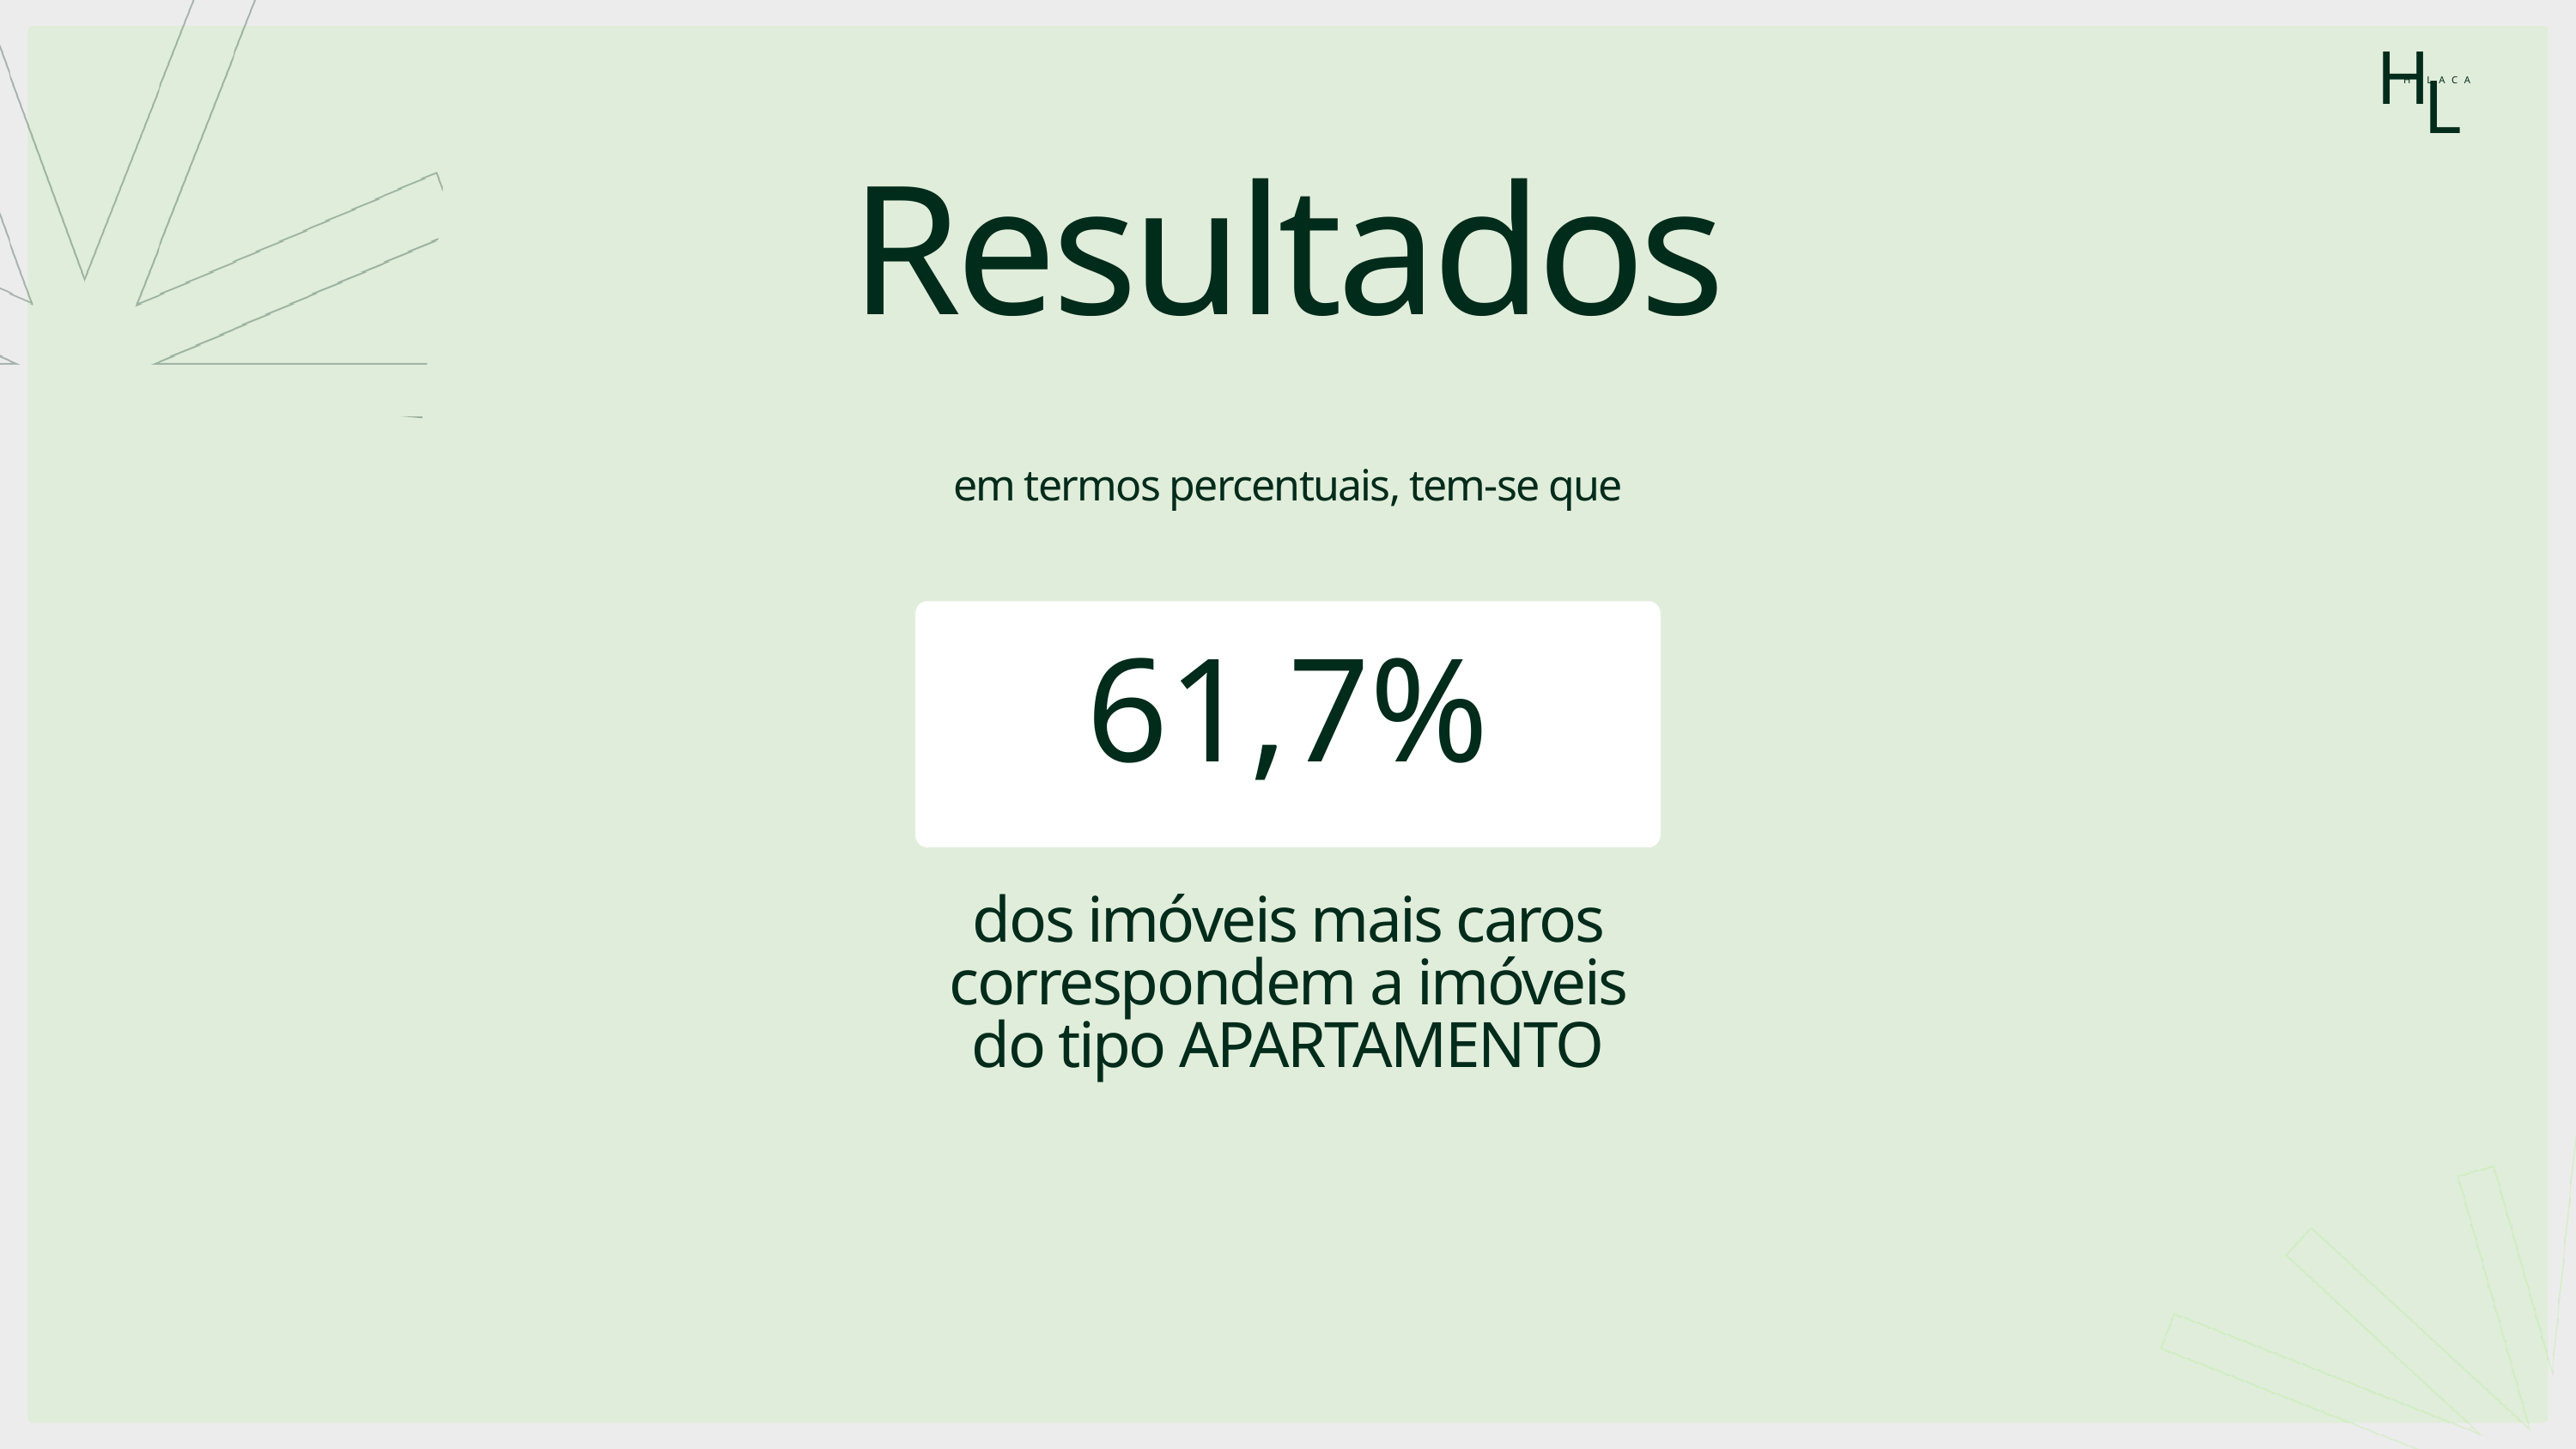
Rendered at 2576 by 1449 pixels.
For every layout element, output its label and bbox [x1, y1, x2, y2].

text_box [0, 0, 459, 383]
text_box [2367, 27, 2506, 145]
text_box [27, 25, 2549, 1423]
text_box [914, 601, 1662, 848]
text_box [2160, 1135, 2576, 1449]
